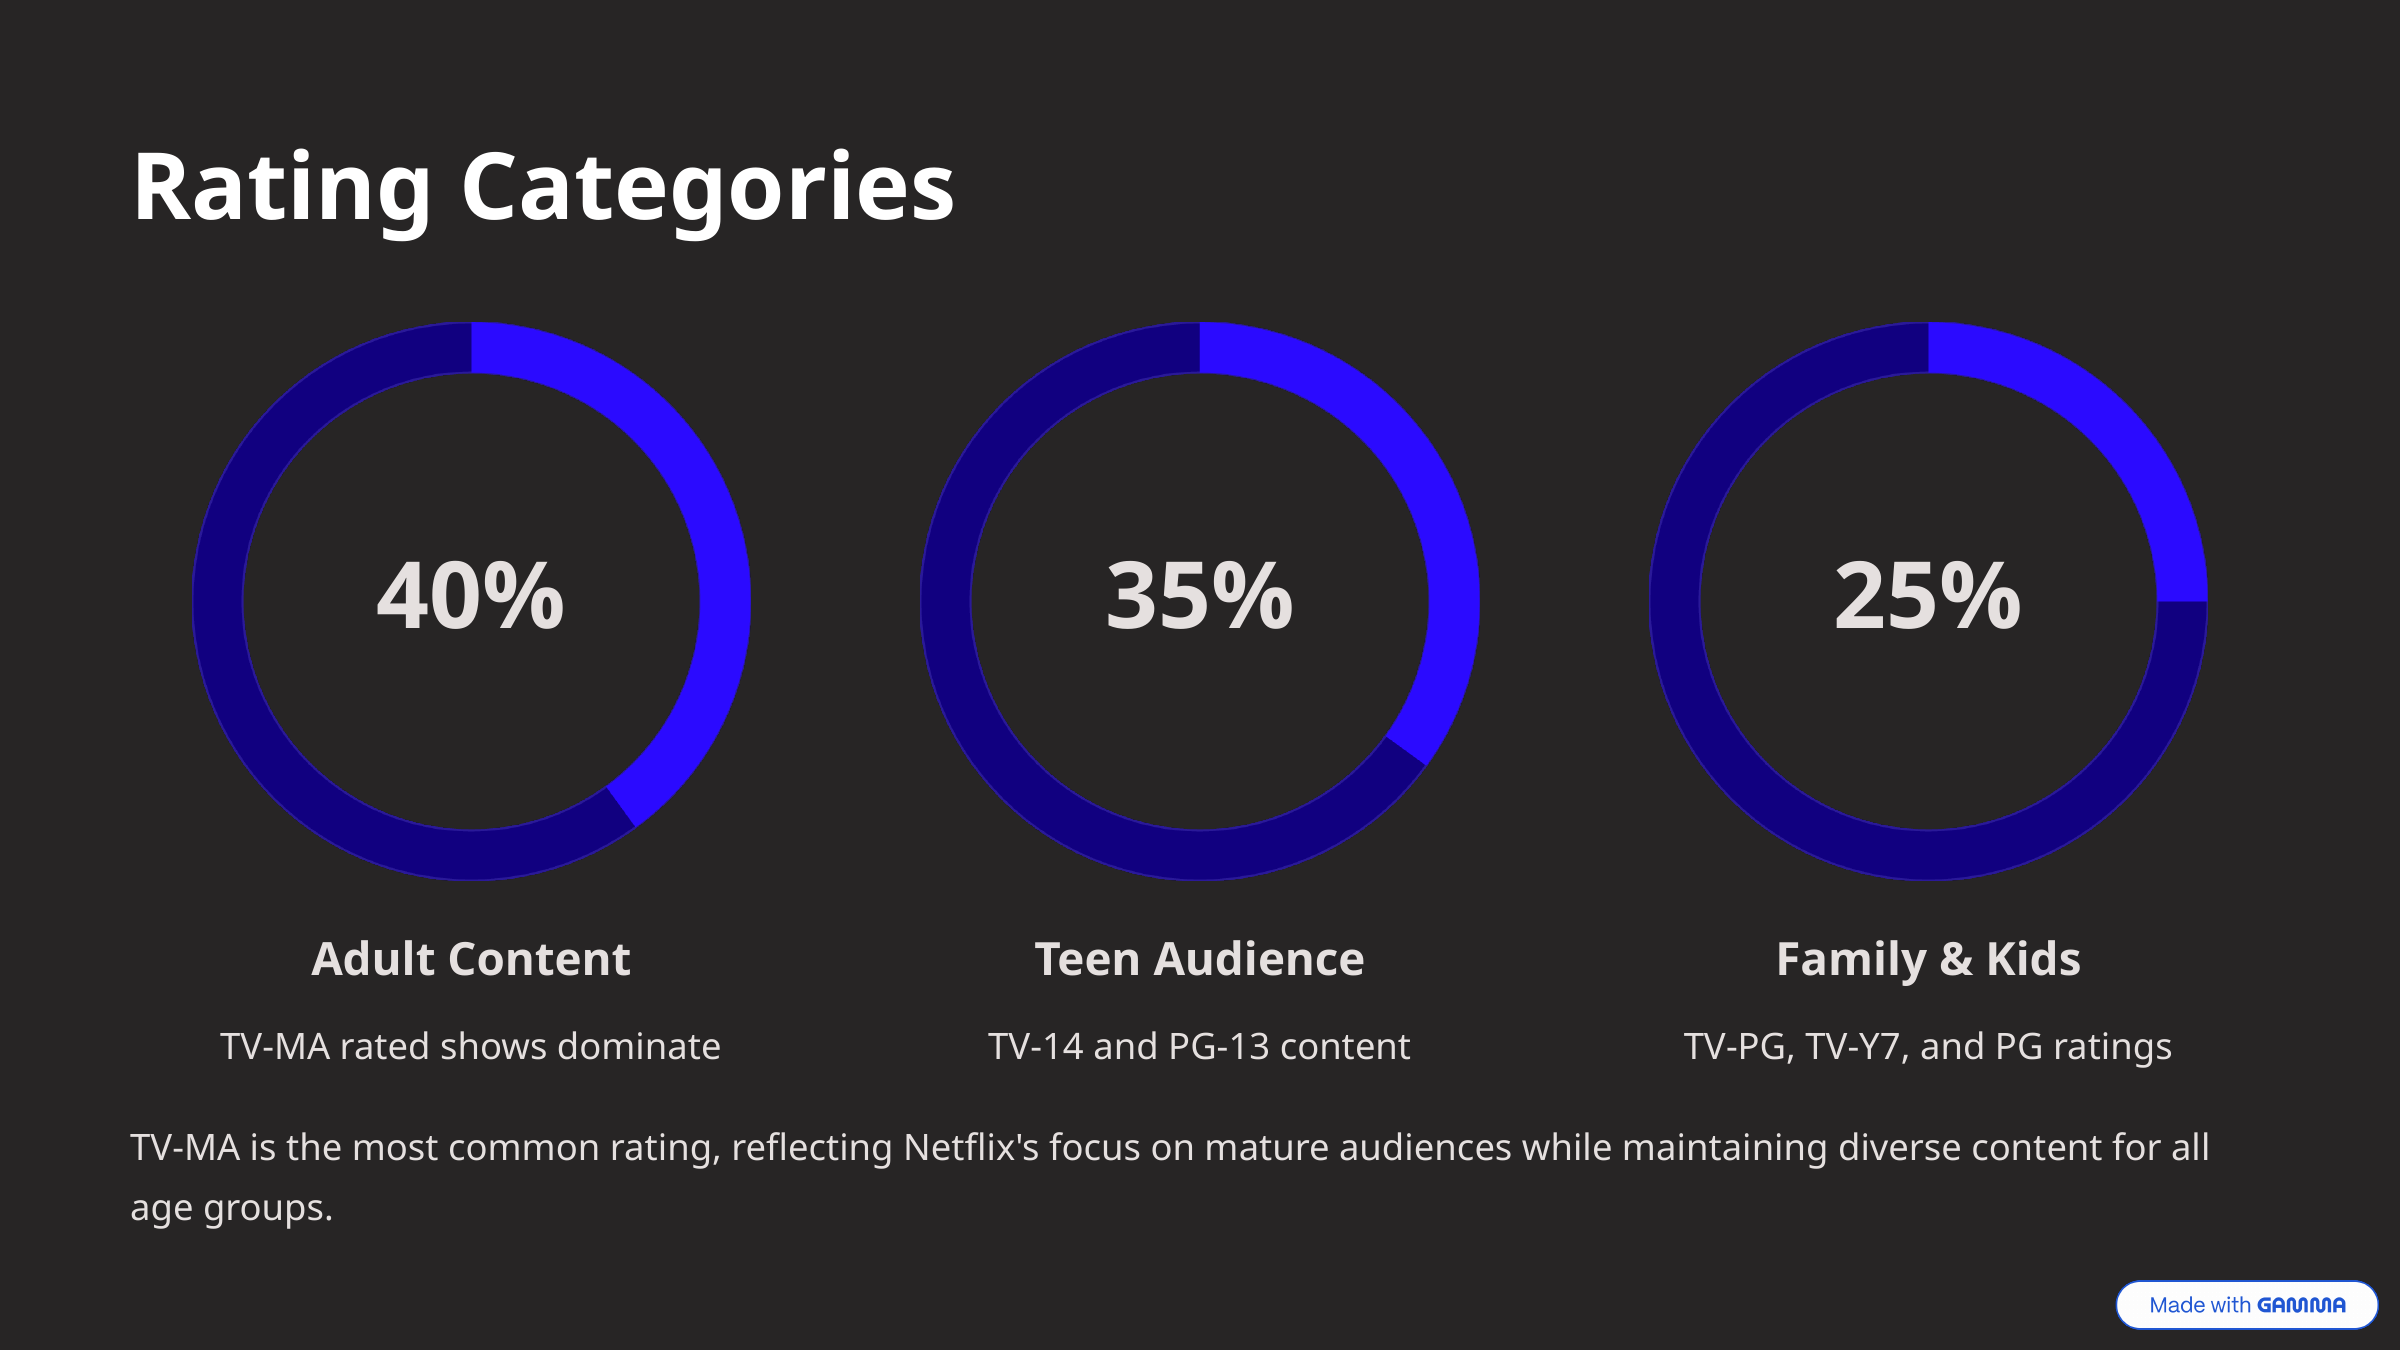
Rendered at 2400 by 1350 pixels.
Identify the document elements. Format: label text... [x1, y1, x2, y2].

text_box TV-MA rated shows dominate [130, 1007, 813, 1067]
text_box TV-PG, TV-Y7, and PG ratings [1587, 1007, 2270, 1067]
text_box TV-14 and PG-13 content [858, 1007, 1541, 1067]
picture [1649, 322, 2208, 881]
picture [192, 322, 751, 881]
text_box Family & Kids [1696, 926, 2162, 985]
text_box Teen Audience [967, 926, 1433, 985]
text_box Rating Categories [130, 122, 1061, 239]
text_box TV-MA is the most common rating, reflecting Netflix's focus on mature audiences while maintaining diverse content for all age groups. [130, 1108, 2270, 1228]
picture [2106, 1271, 2389, 1339]
picture [920, 322, 1480, 881]
text_box Adult Content [238, 926, 704, 985]
